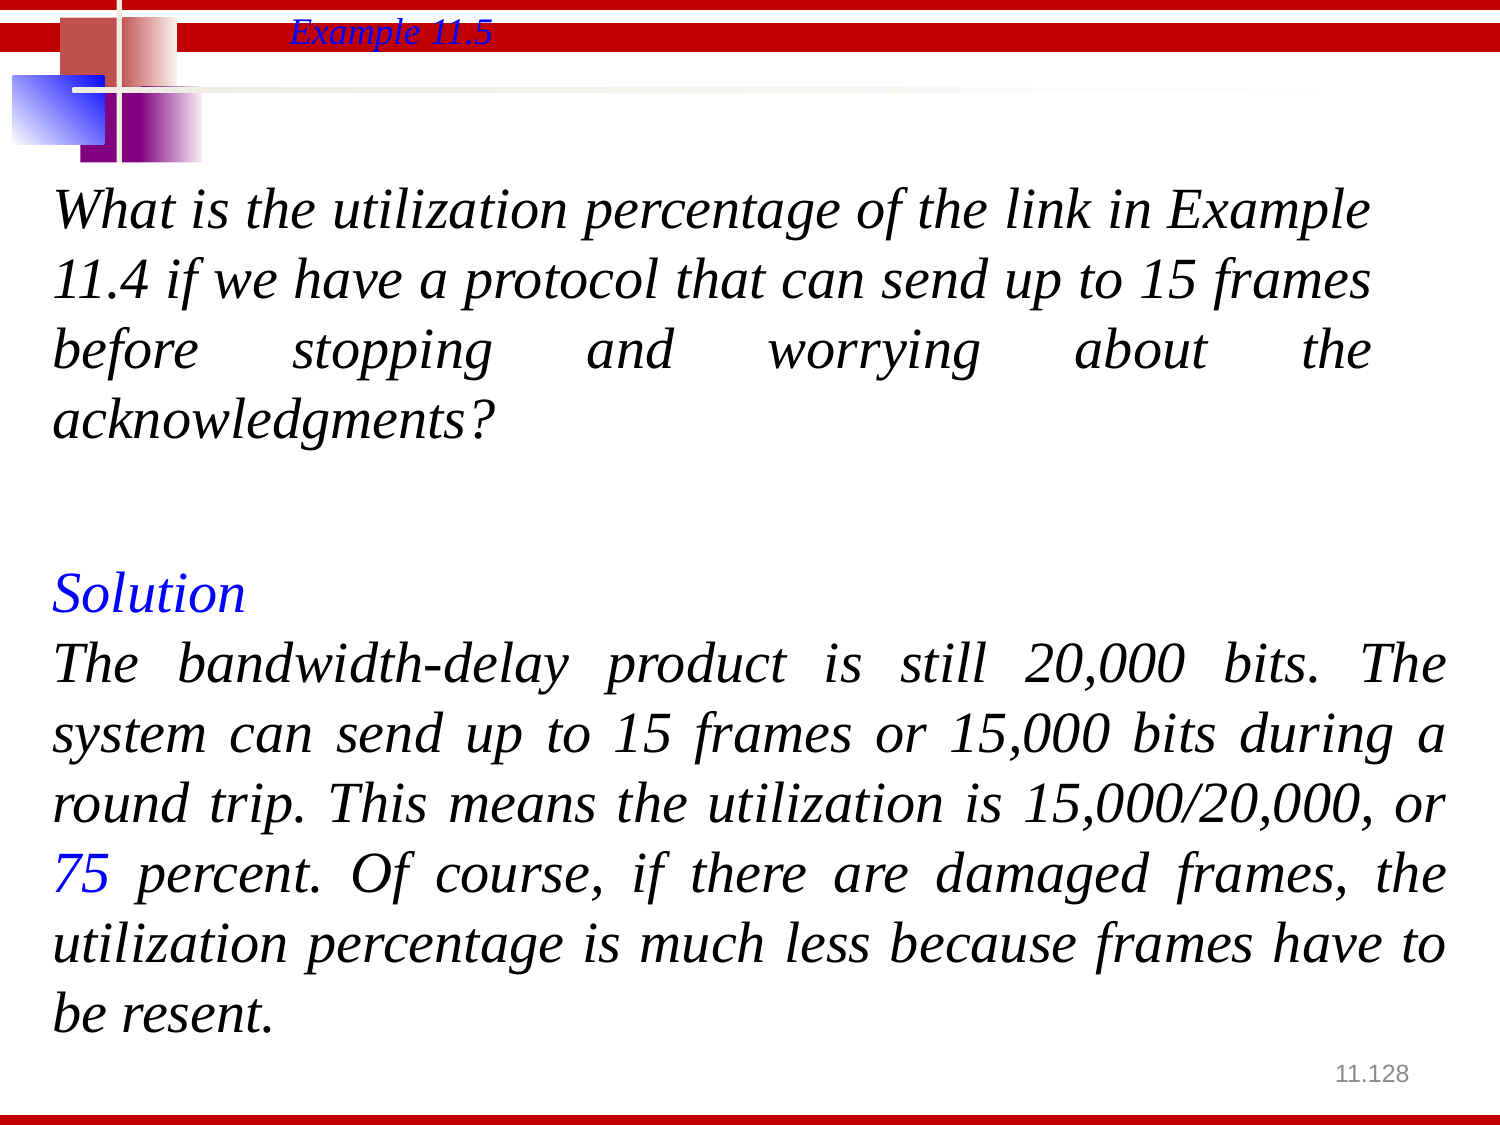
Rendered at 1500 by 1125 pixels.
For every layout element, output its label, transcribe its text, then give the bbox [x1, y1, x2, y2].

text_box Solution The bandwidth-delay product is still 20,000 bits. The system can send up to 15 frames or 15,000 bits during a round trip. This means the utilization is 15,000/20,000, or 75 percent. Of course, if there are damaged frames, the utilization percentage is much less because frames have to be resent. [37, 547, 1463, 1052]
text_box [122, 17, 177, 86]
text_box [80, 93, 116, 162]
text_box [72, 87, 1423, 93]
text_box [116, 93, 122, 162]
text_box [141, 93, 202, 162]
text_box Example 11.5 [274, 0, 509, 60]
text_box What is the utilization percentage of the link in Example 11.4 if we have a protocol that can send up to 15 frames before stopping and worrying about the acknowledgments? [37, 162, 1388, 458]
text_box [12, 75, 105, 145]
text_box [60, 17, 116, 86]
text_box [122, 93, 141, 162]
slide_number 11.128 [1074, 1052, 1425, 1103]
text_box [116, 0, 122, 87]
